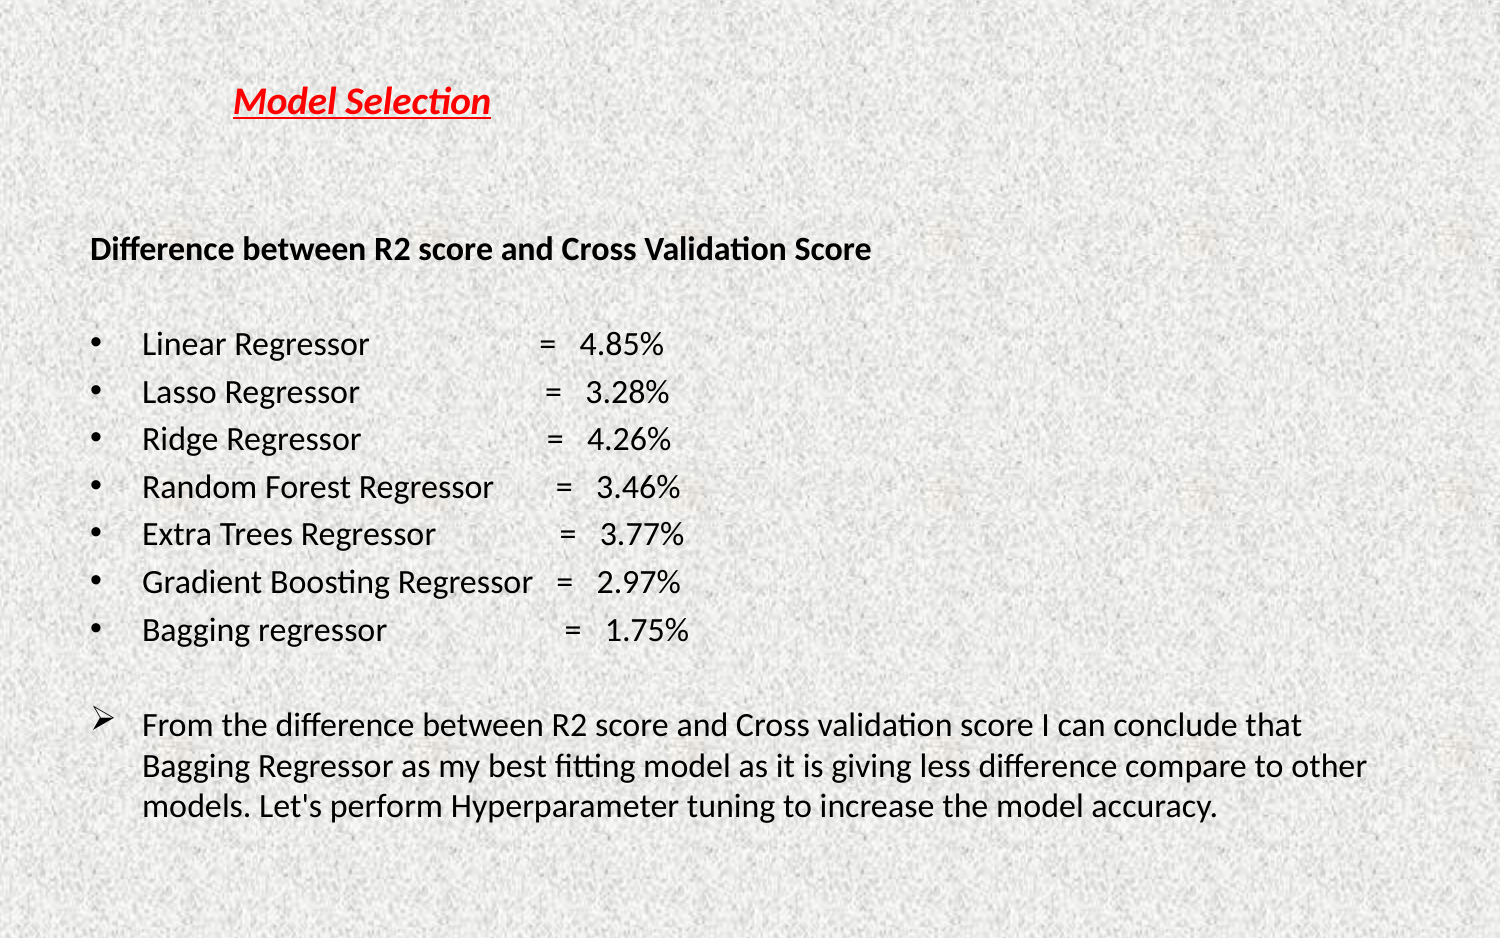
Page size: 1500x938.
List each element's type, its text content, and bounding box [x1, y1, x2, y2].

list Difference between R2 score and Cross Validation Score Linear Regressor = 4.85% Lasso Regressor = 3.28% Ridge Regressor = 4.26% Random Forest Regressor = 3.46% Extra Trees Regressor = 3.77% Gradient Boosting Regressor = 2.97% Bagging regressor = 1.75% From the difference between R2 score and Cross validation score I can conclude that Bagging Regressor as my best fitting model as it is giving less difference compare to other models. Let's perform Hyperparameter tuning to increase the model accuracy. [75, 218, 1425, 838]
picture [0, 0, 1500, 938]
title Model Selection [71, 67, 653, 182]
